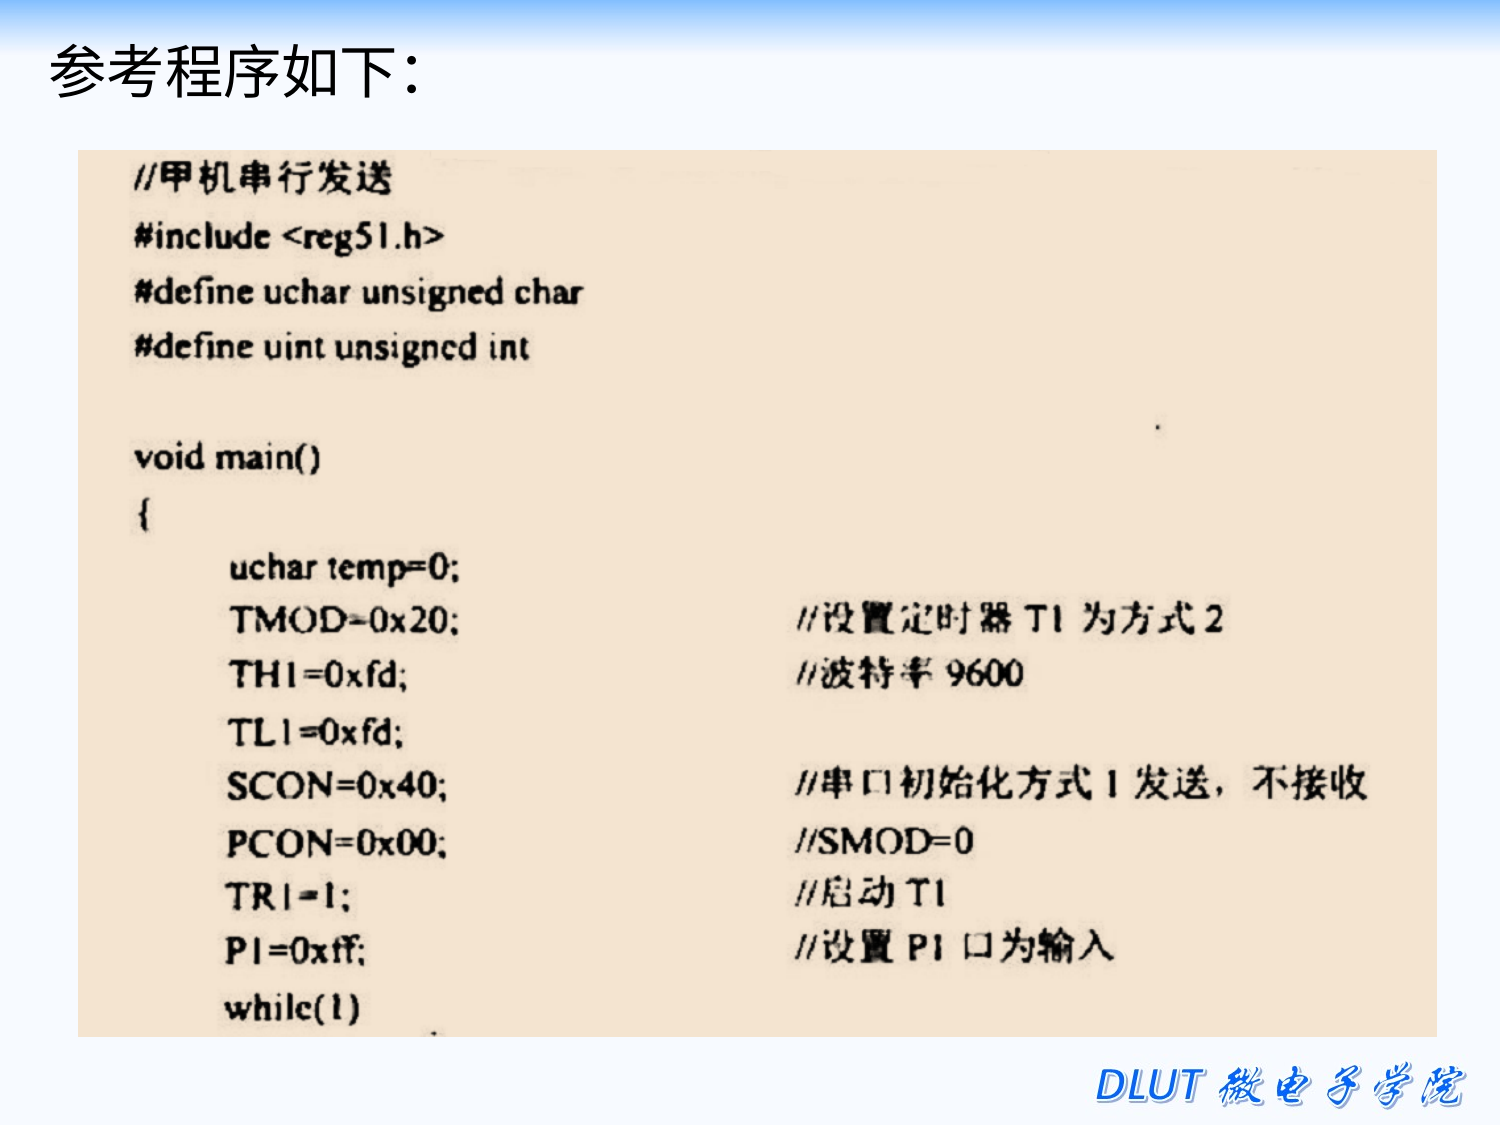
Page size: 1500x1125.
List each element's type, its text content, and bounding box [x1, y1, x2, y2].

text_box 参考程序如下： [33, 20, 1293, 121]
picture [0, 0, 1500, 1125]
